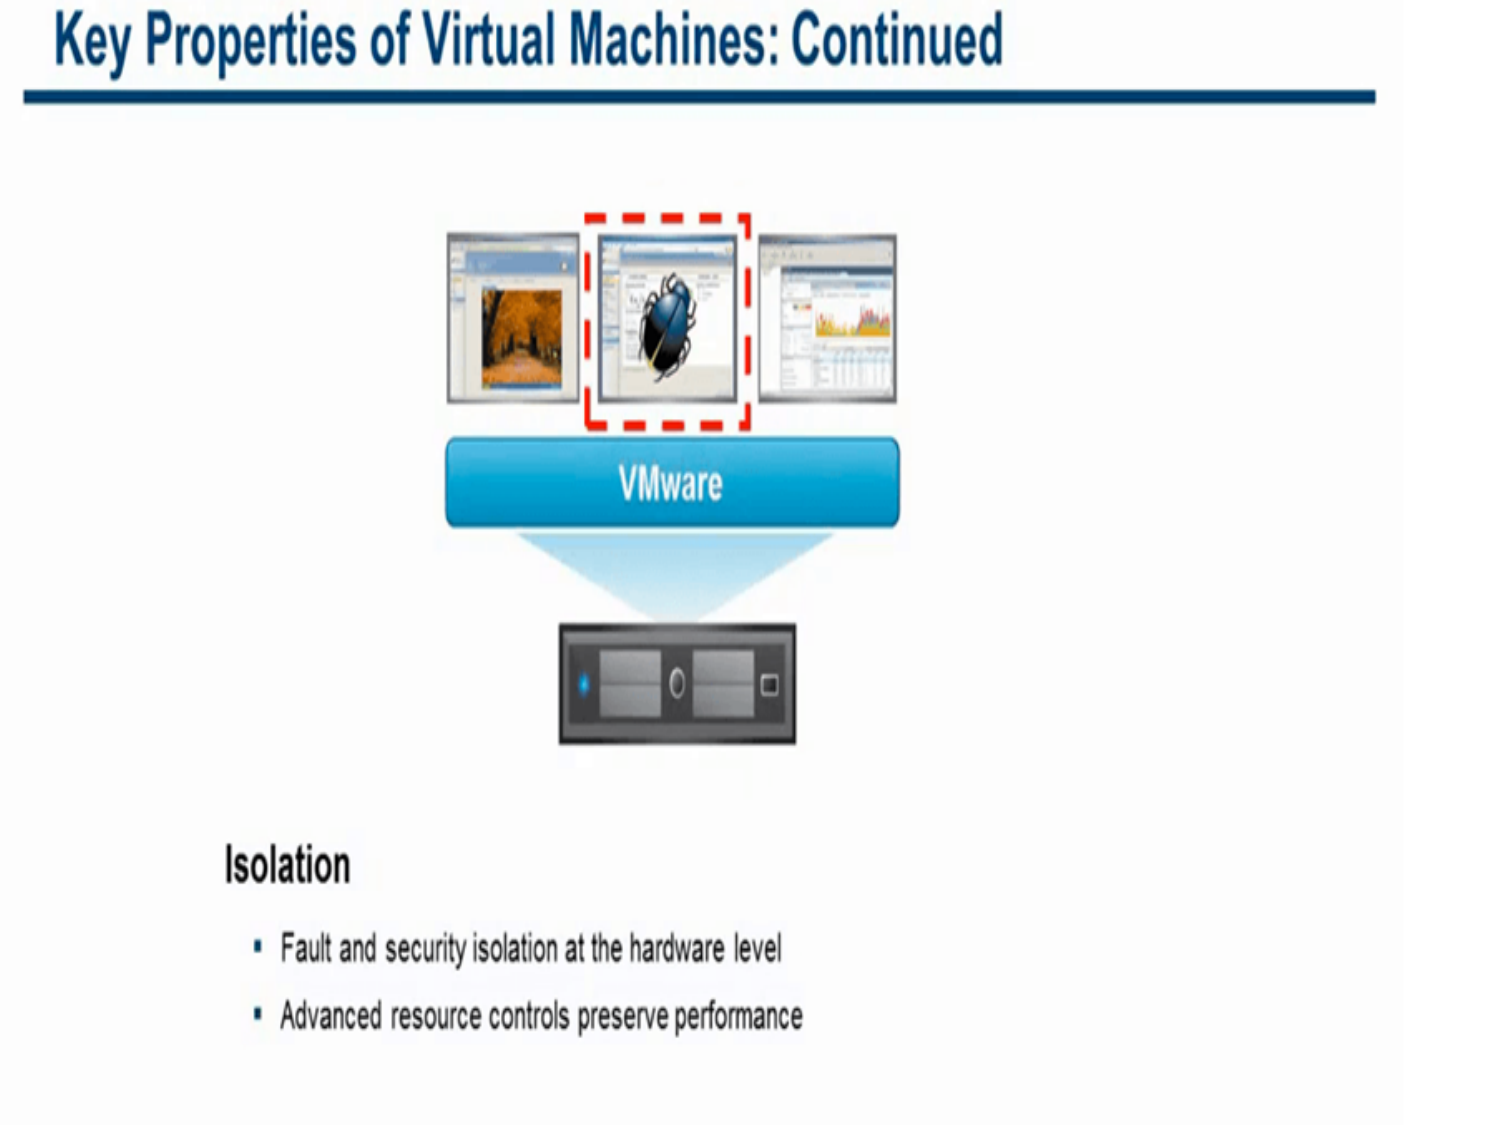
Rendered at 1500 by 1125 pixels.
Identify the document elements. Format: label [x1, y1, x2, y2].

list [0, 0, 1500, 1125]
